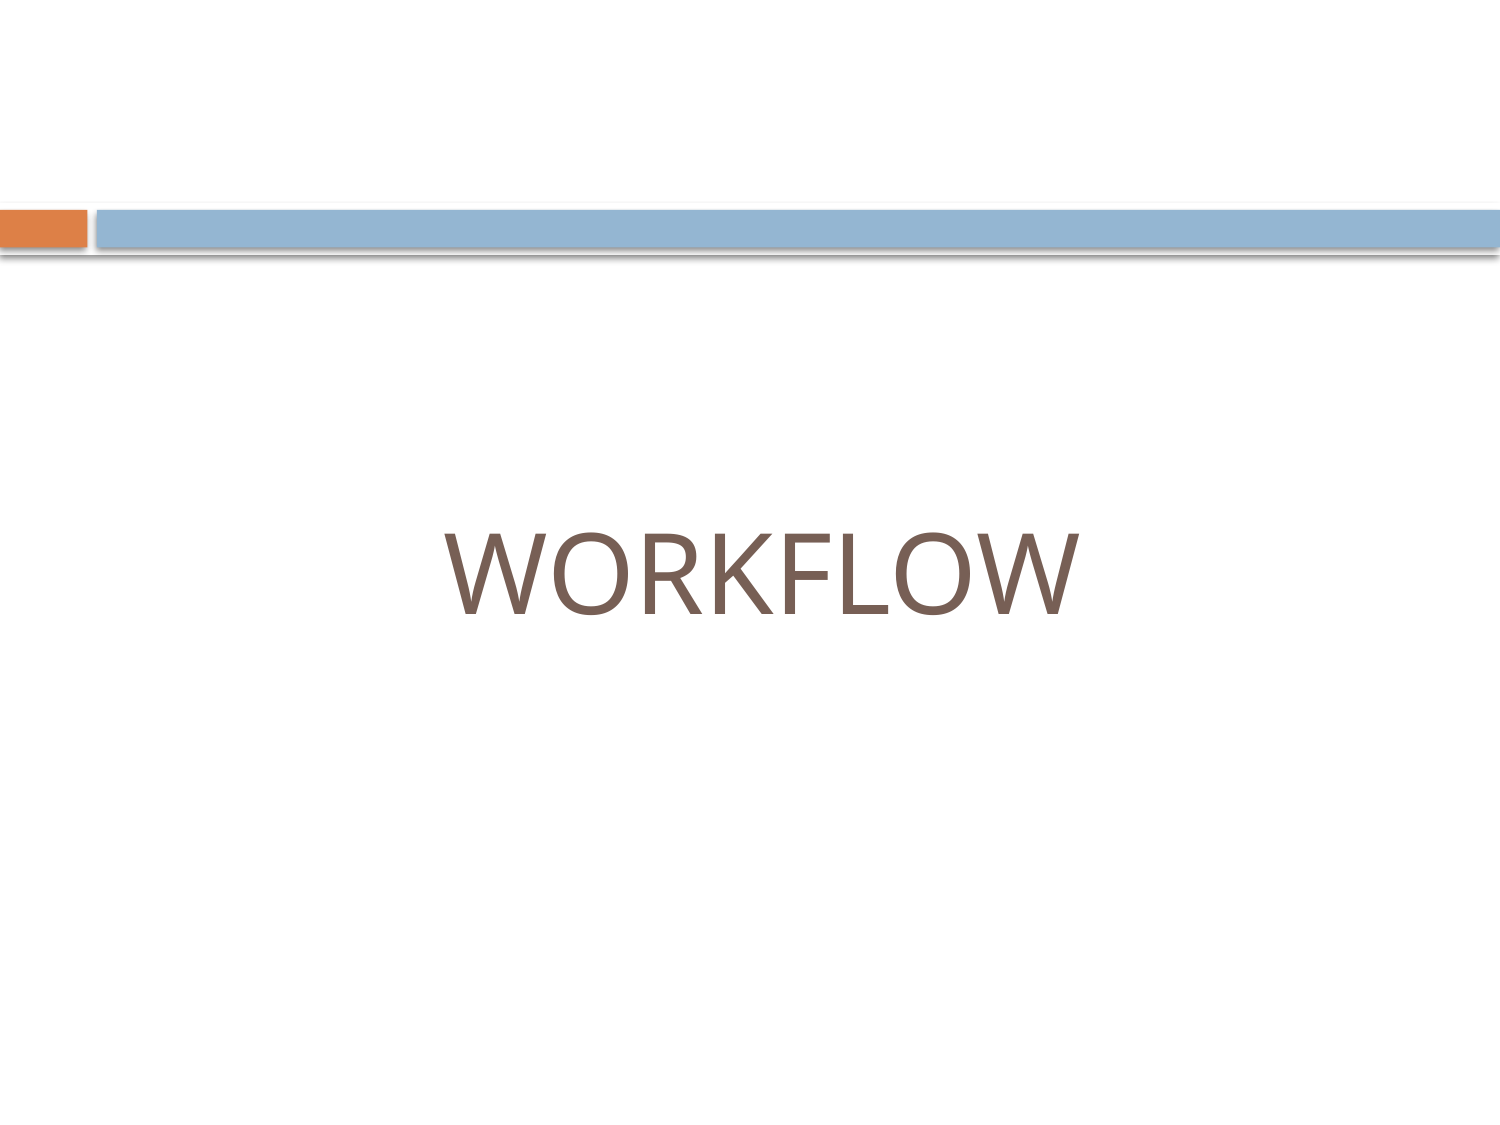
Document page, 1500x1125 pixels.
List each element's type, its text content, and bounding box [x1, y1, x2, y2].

title WORKFLOW [122, 463, 1403, 676]
